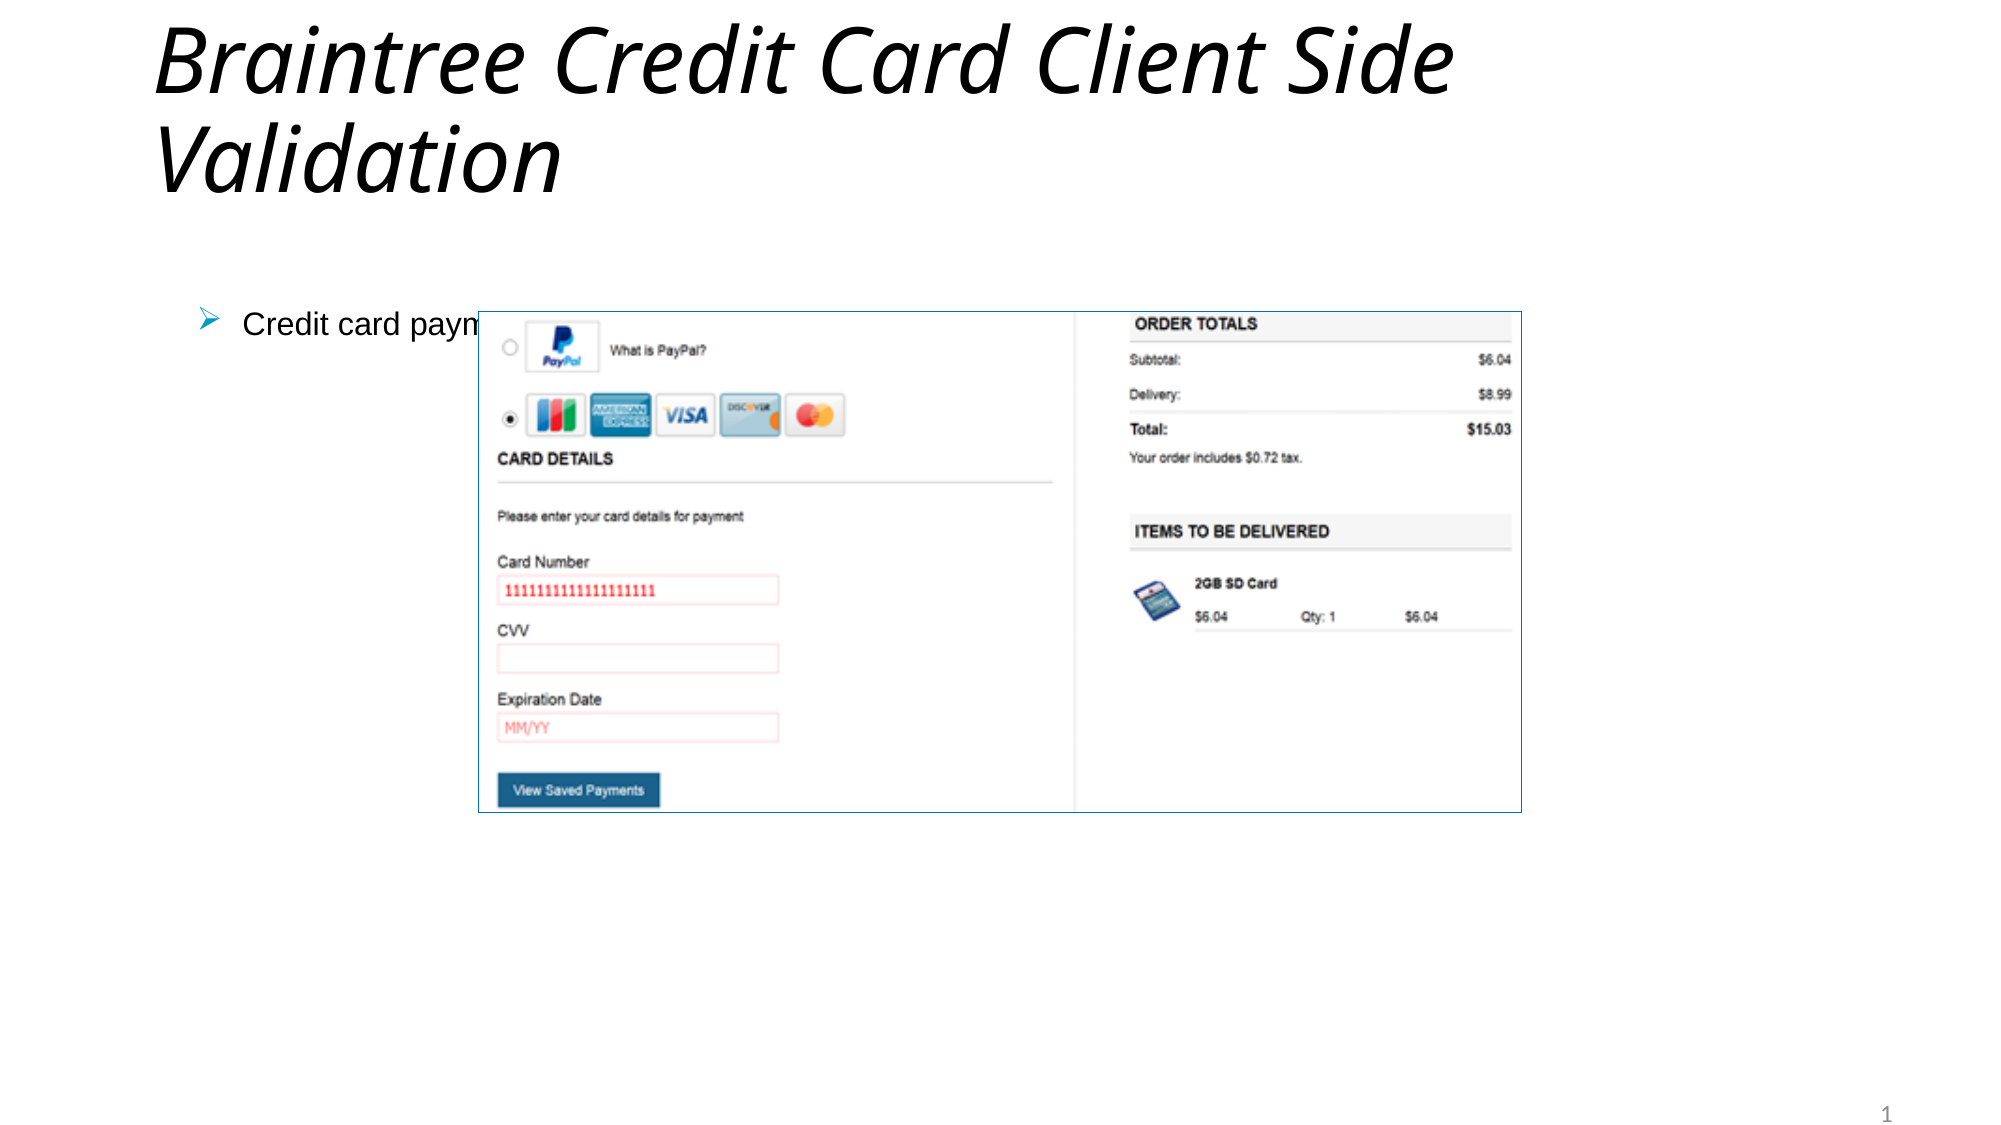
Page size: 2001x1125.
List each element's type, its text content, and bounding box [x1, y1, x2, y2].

title Braintree Credit Card Client Side Validation [137, 59, 1863, 278]
picture [478, 311, 1522, 813]
slide_number 106 [1864, 1103, 1899, 1122]
list Credit card payment information is verified by Braintree on the client side. [137, 299, 1863, 1014]
